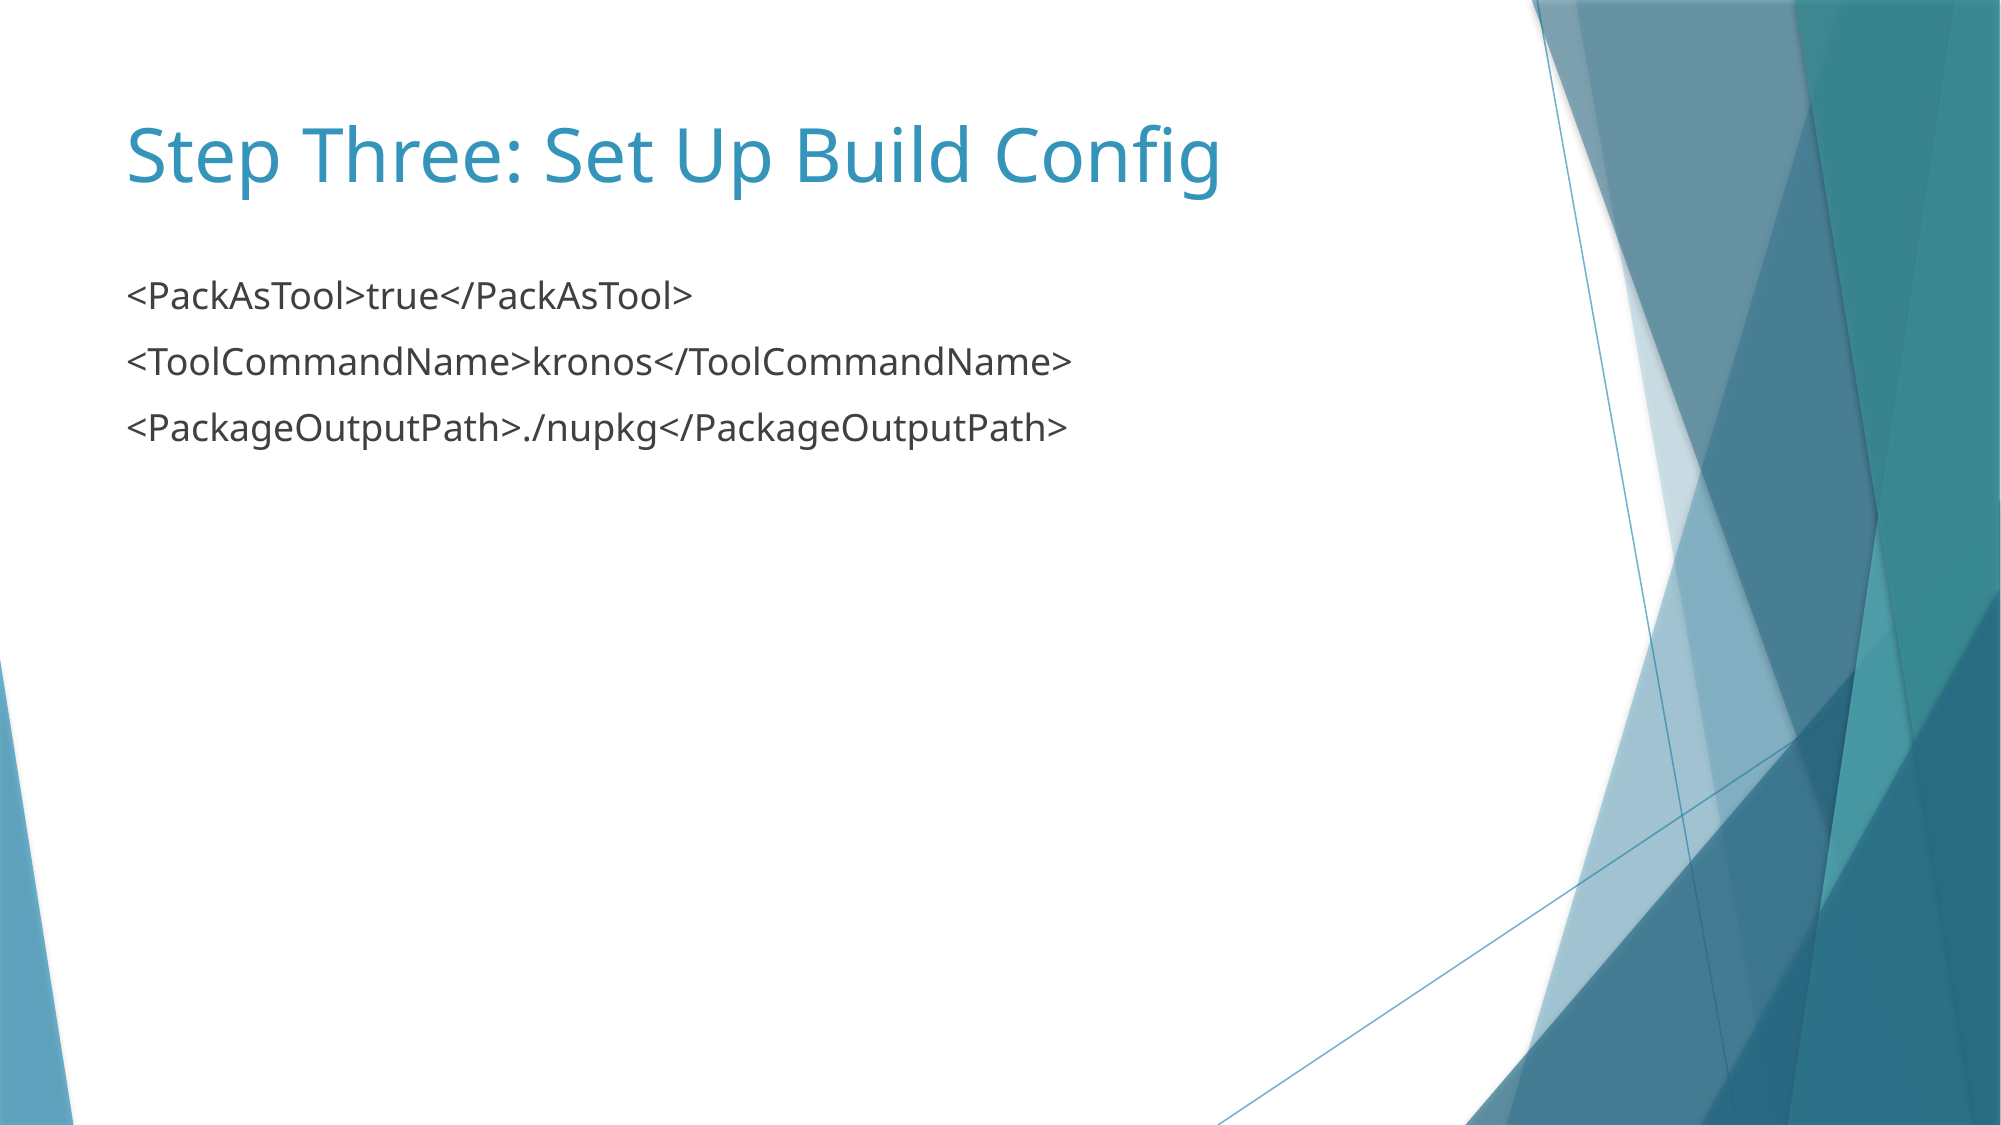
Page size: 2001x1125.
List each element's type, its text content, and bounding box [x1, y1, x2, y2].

list <PackAsTool>true</PackAsTool> <ToolCommandName>kronos</ToolCommandName> <PackageOutputPath>./nupkg</PackageOutputPath> [111, 264, 1522, 902]
title Step Three: Set Up Build Config [111, 99, 1522, 264]
